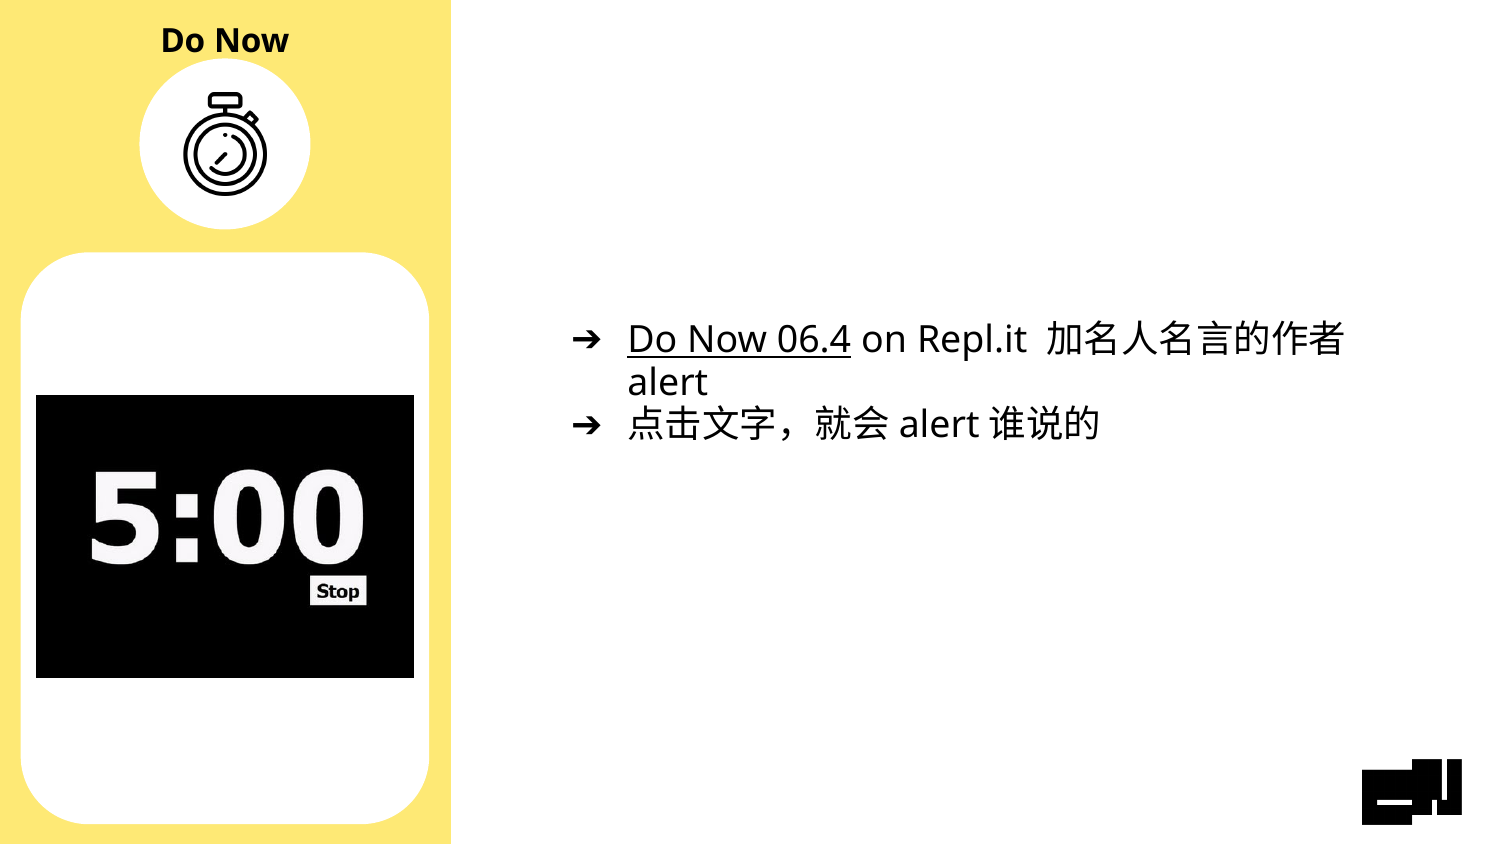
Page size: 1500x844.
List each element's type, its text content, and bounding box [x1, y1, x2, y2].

picture [1362, 759, 1462, 825]
picture [173, 92, 277, 196]
picture [36, 395, 414, 679]
list Do Now 06.4 on Repl.it 加名人名言的作者alert 点击文字，就会alert谁说的 [537, 300, 1413, 557]
